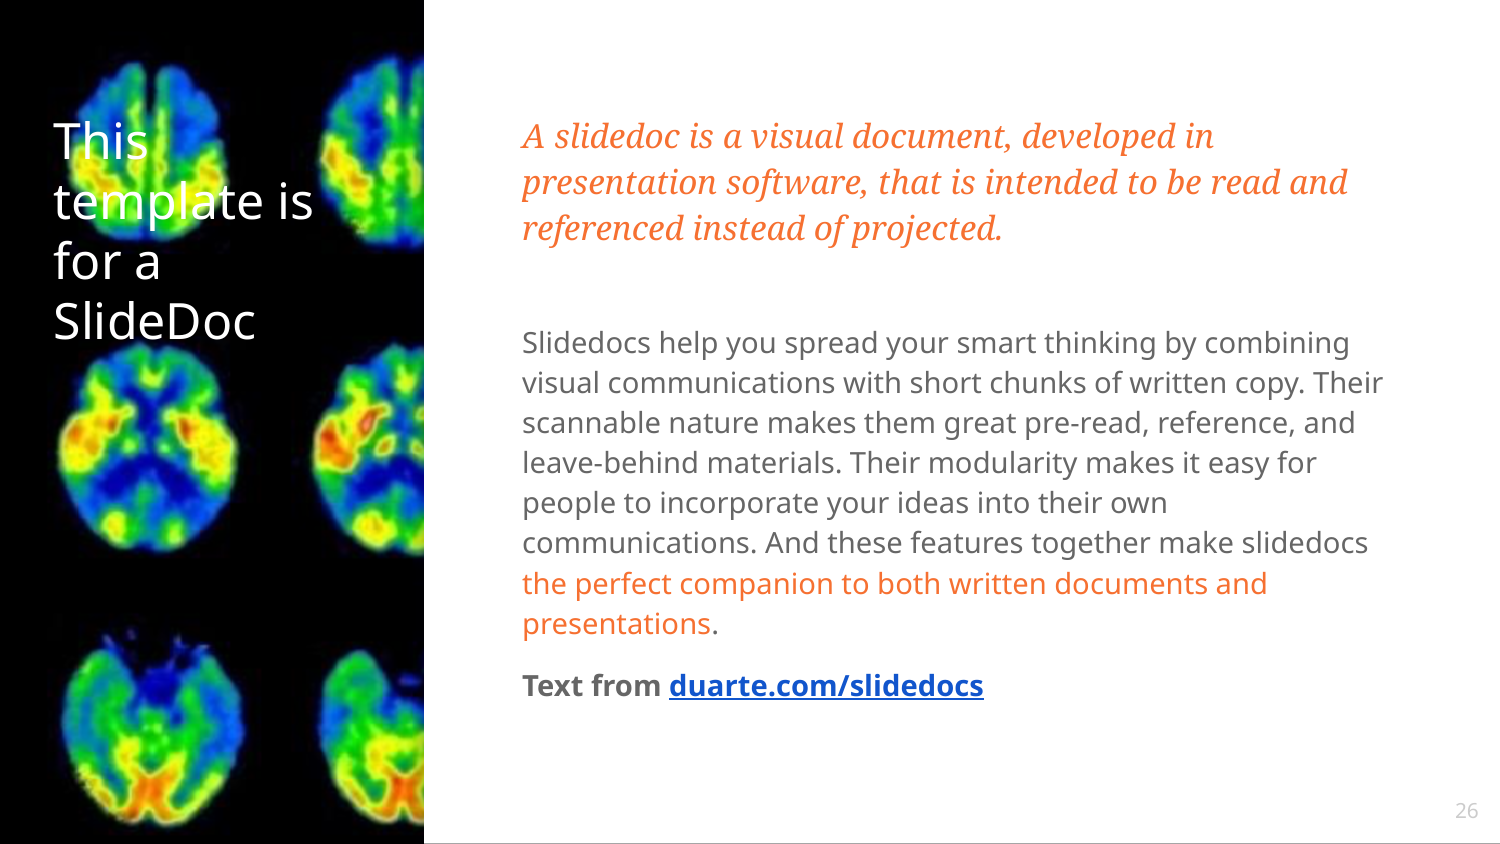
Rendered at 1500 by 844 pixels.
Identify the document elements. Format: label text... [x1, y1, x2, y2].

picture [0, 0, 424, 844]
list Slidedocs help you spread your smart thinking by combining visual communications with short chunks of written copy. Their scannable nature makes them great pre-read, reference, and leave-behind materials. Their modularity makes it easy for people to incorporate your ideas into their own communications. And these features together make slidedocs the perfect companion to both written documents and presentations. Text from duarte.com/slidedocs [506, 303, 1425, 723]
list A slidedoc is a visual document, developed in presentation software, that is intended to be read and referenced instead of projected. [506, 94, 1425, 293]
title This template is for a SlideDoc [38, 94, 375, 748]
slide_number 26 [1403, 779, 1494, 844]
